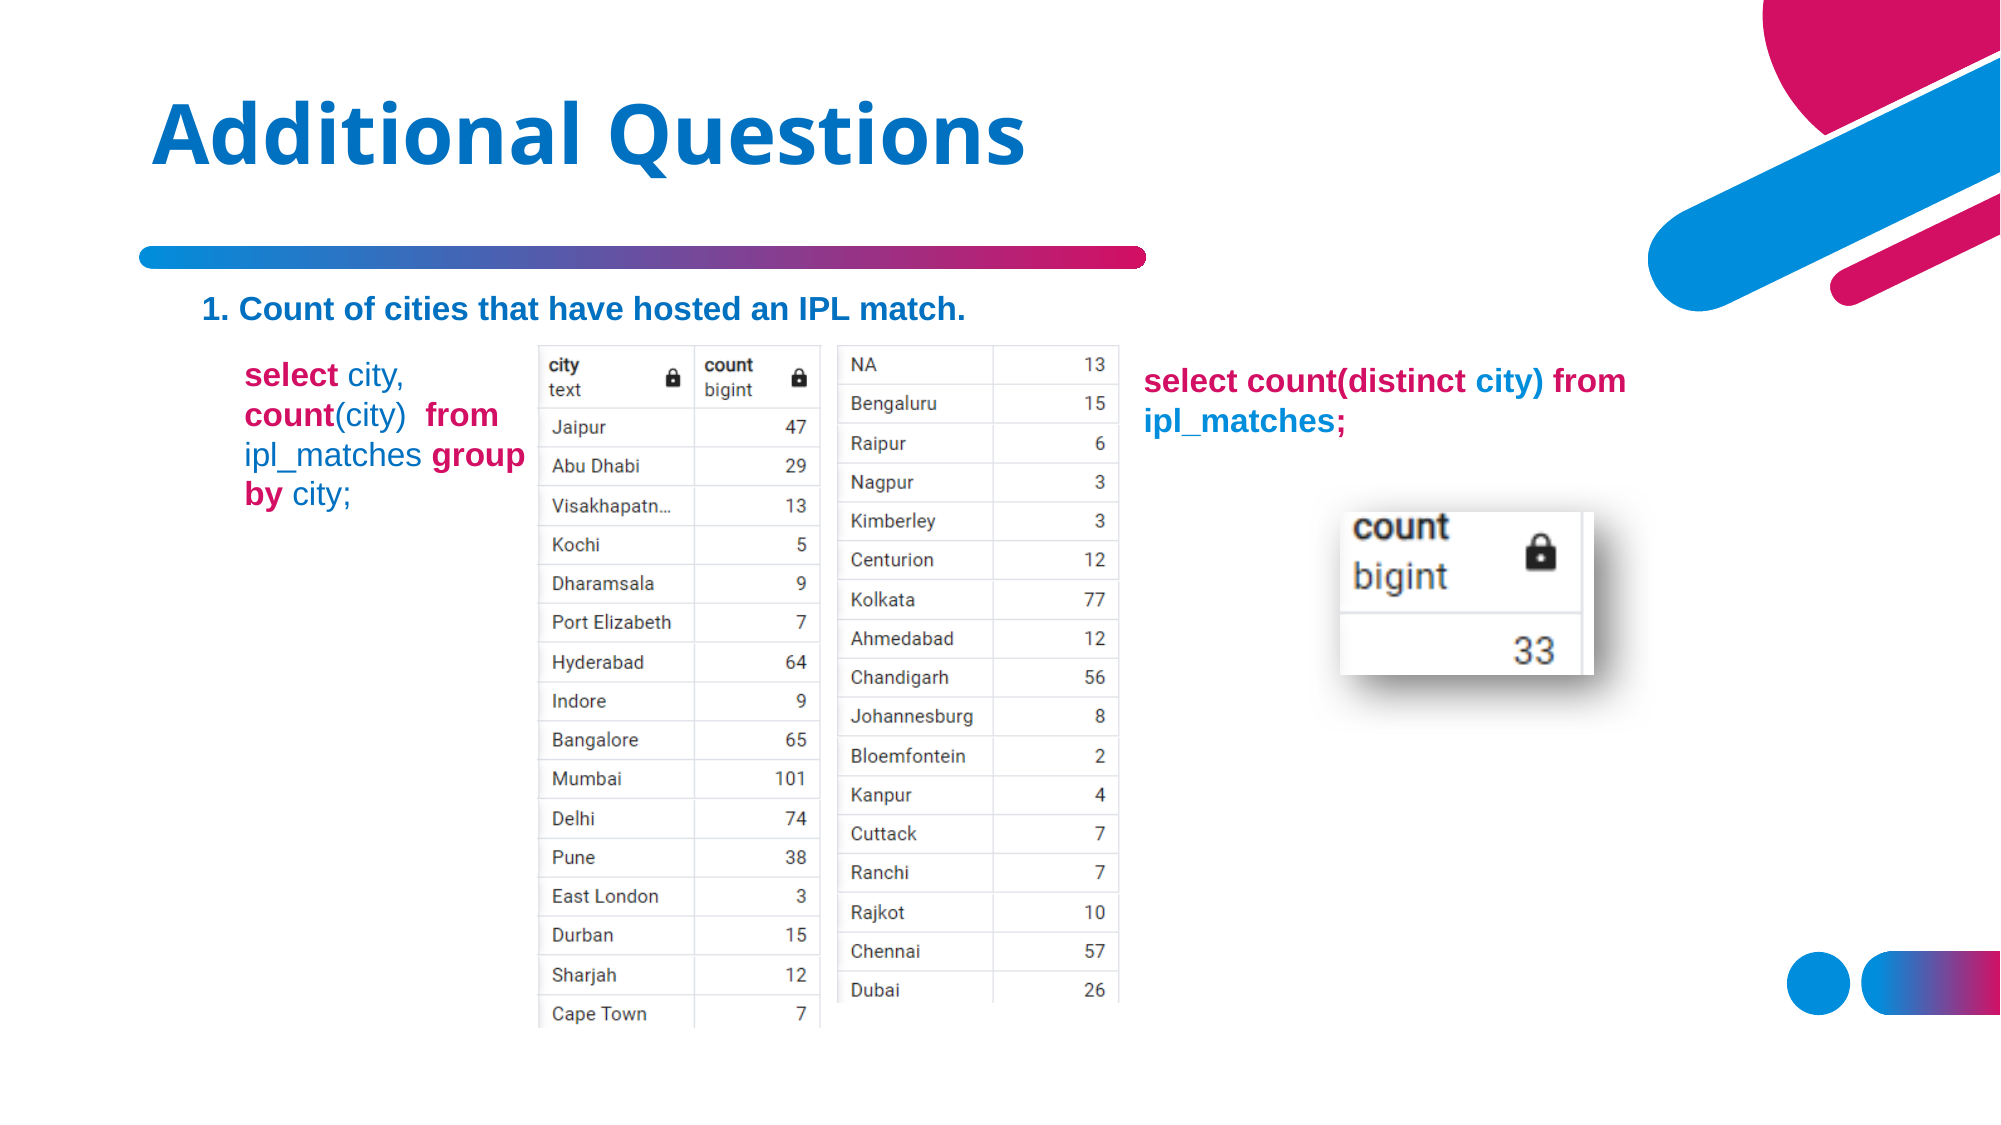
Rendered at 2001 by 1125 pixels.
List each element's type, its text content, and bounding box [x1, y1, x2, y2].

text_box select city, count(city) from ipl_matches group by city; [229, 345, 537, 520]
picture [837, 345, 1122, 1004]
title Additional Questions [137, 59, 1623, 215]
picture [537, 345, 822, 1028]
picture [1340, 512, 1594, 675]
text_box 1. Count of cities that have hosted an IPL match. [187, 279, 1773, 335]
text_box select count(distinct city) from ipl_matches; [1128, 351, 1649, 447]
